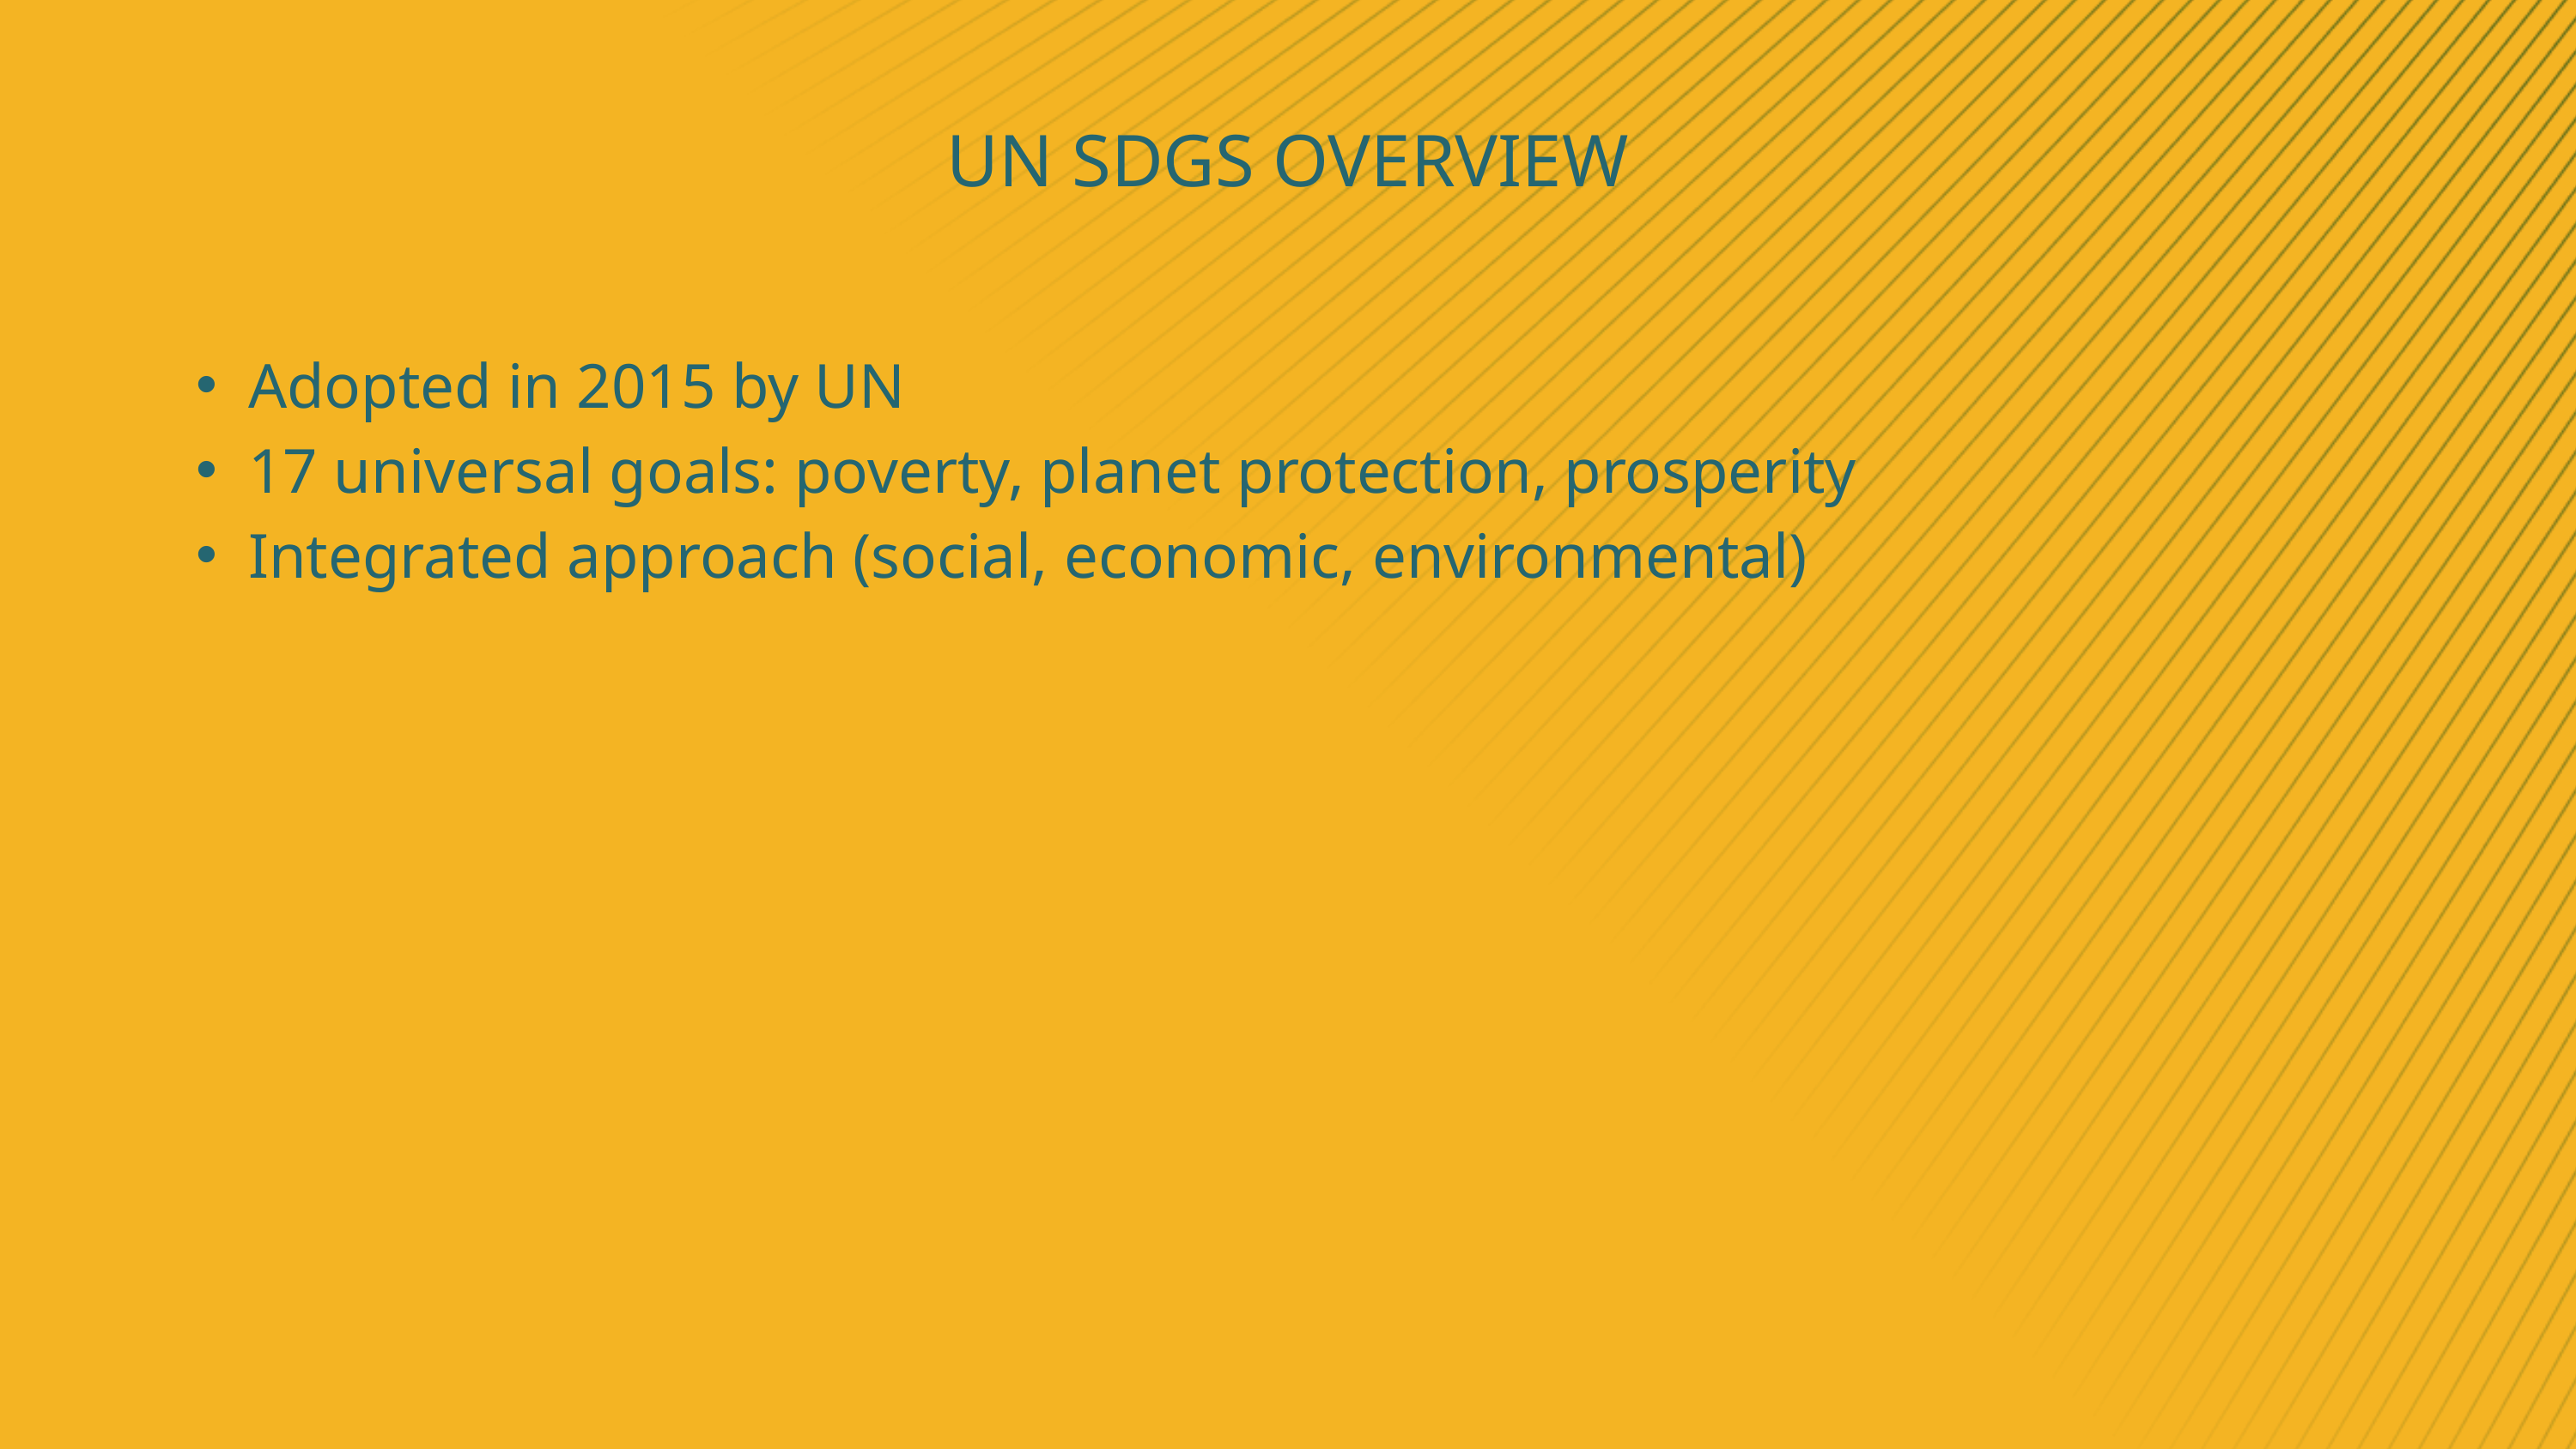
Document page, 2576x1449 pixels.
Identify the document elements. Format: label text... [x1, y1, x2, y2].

text_box Adopted in 2015 by UN 17 universal goals: poverty, planet protection, prosperity Integrated approach (social, economic, environmental) [144, 335, 2432, 676]
text_box [240, 0, 2576, 1449]
text_box UN SDGS OVERVIEW [144, 100, 2432, 202]
